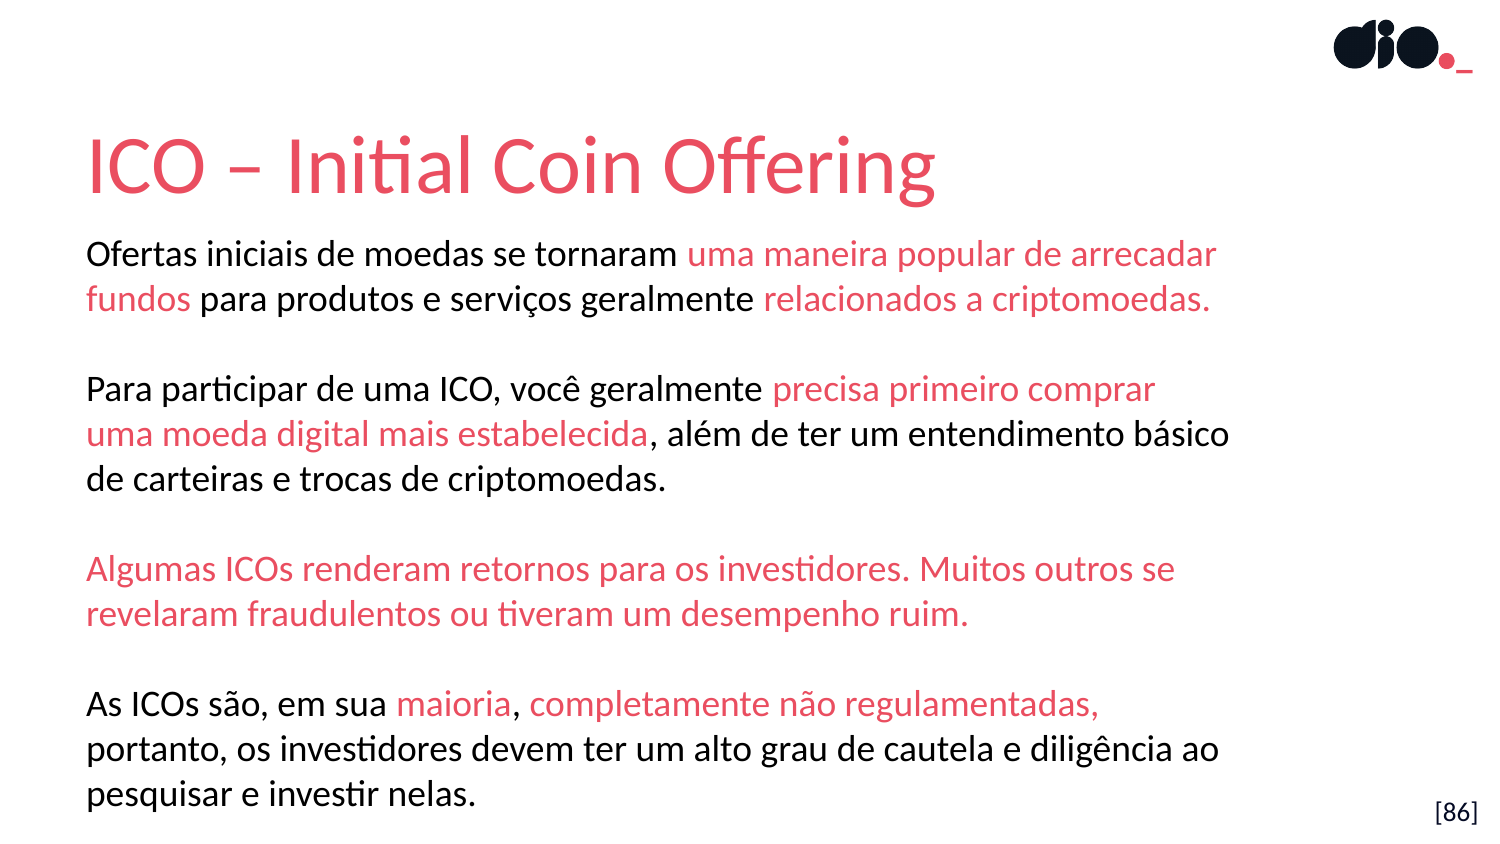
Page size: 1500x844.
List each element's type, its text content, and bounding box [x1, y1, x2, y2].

text_box ICO – Initial Coin Offering [71, 83, 1387, 222]
slide_number [86] [1403, 779, 1494, 844]
text_box Ofertas iniciais de moedas se tornaram uma maneira popular de arrecadar fundos para produtos e serviços geralmente relacionados a criptomoedas. Para participar de uma ICO, você geralmente precisa primeiro comprar uma moeda digital mais estabelecida, além de ter um entendimento básico de carteiras e trocas de criptomoedas. Algumas ICOs renderam retornos para os investidores. Muitos outros se revelaram fraudulentos ou tiveram um desempenho ruim. As ICOs são, em sua maioria, completamente não regulamentadas, portanto, os investidores devem ter um alto grau de cautela e diligência ao pesquisar e investir nelas. [71, 221, 1247, 822]
picture [1333, 19, 1473, 74]
